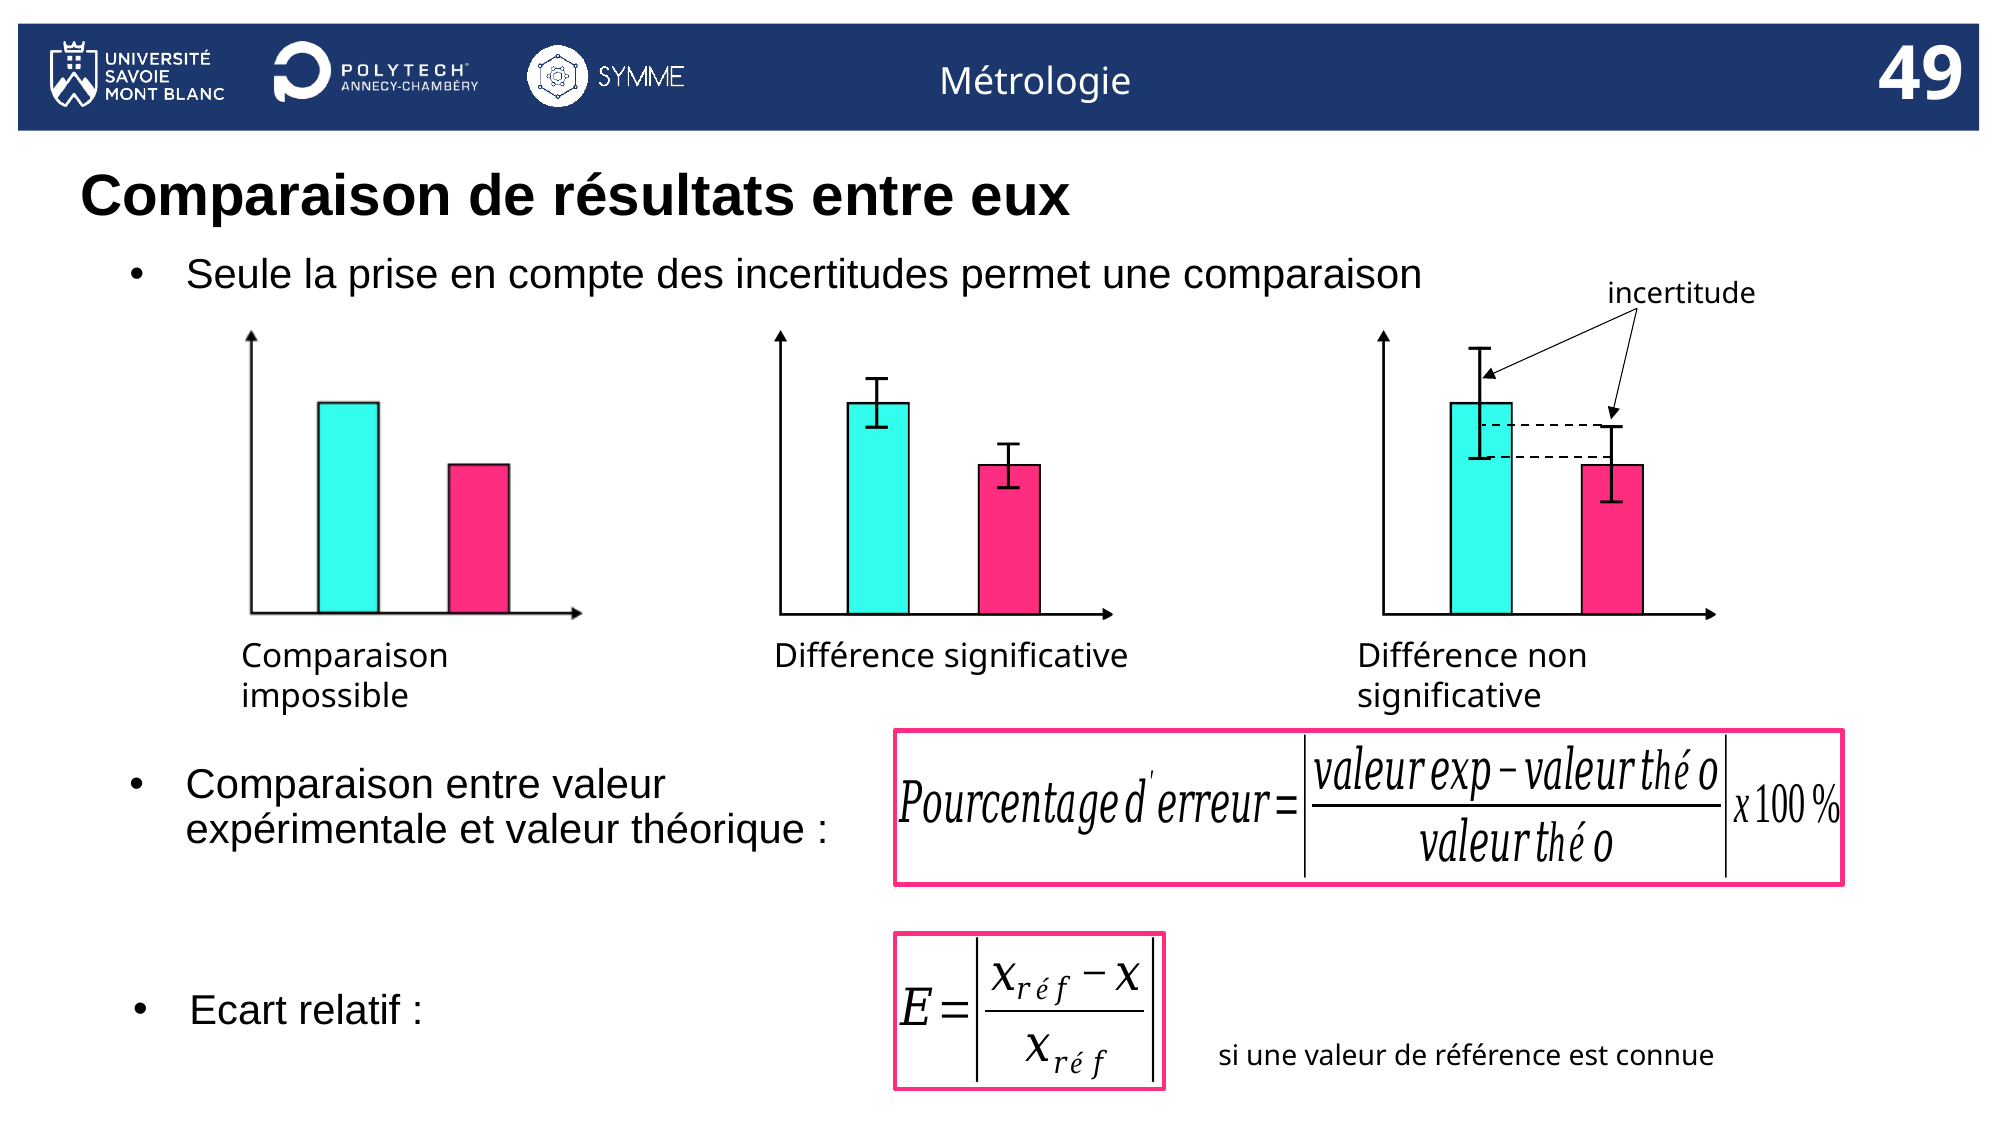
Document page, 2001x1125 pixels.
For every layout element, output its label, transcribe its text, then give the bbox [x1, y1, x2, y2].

title Comparaison de résultats entre eux [65, 154, 1791, 239]
text_box Ecart relatif : [118, 925, 936, 1097]
picture [274, 41, 478, 102]
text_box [1482, 308, 1611, 379]
picture [50, 41, 224, 107]
slide_number 49 [1804, 45, 1980, 106]
text_box Seule la prise en compte des incertitudes permet une comparaison [114, 220, 1601, 331]
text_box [1611, 308, 1638, 420]
picture [527, 45, 684, 107]
text_box incertitude [1601, 267, 1903, 317]
text_box si une valeur de référence est connue [1203, 1022, 1791, 1090]
text_box Différence non significative [1342, 626, 1790, 722]
text_box Comparaison impossible [226, 626, 630, 722]
picture [774, 330, 1113, 620]
picture [245, 330, 583, 620]
text_box Comparaison entre valeur expérimentale et valeur théorique : [114, 753, 866, 863]
text_box Différence significative [759, 626, 1163, 682]
picture [1377, 330, 1716, 620]
